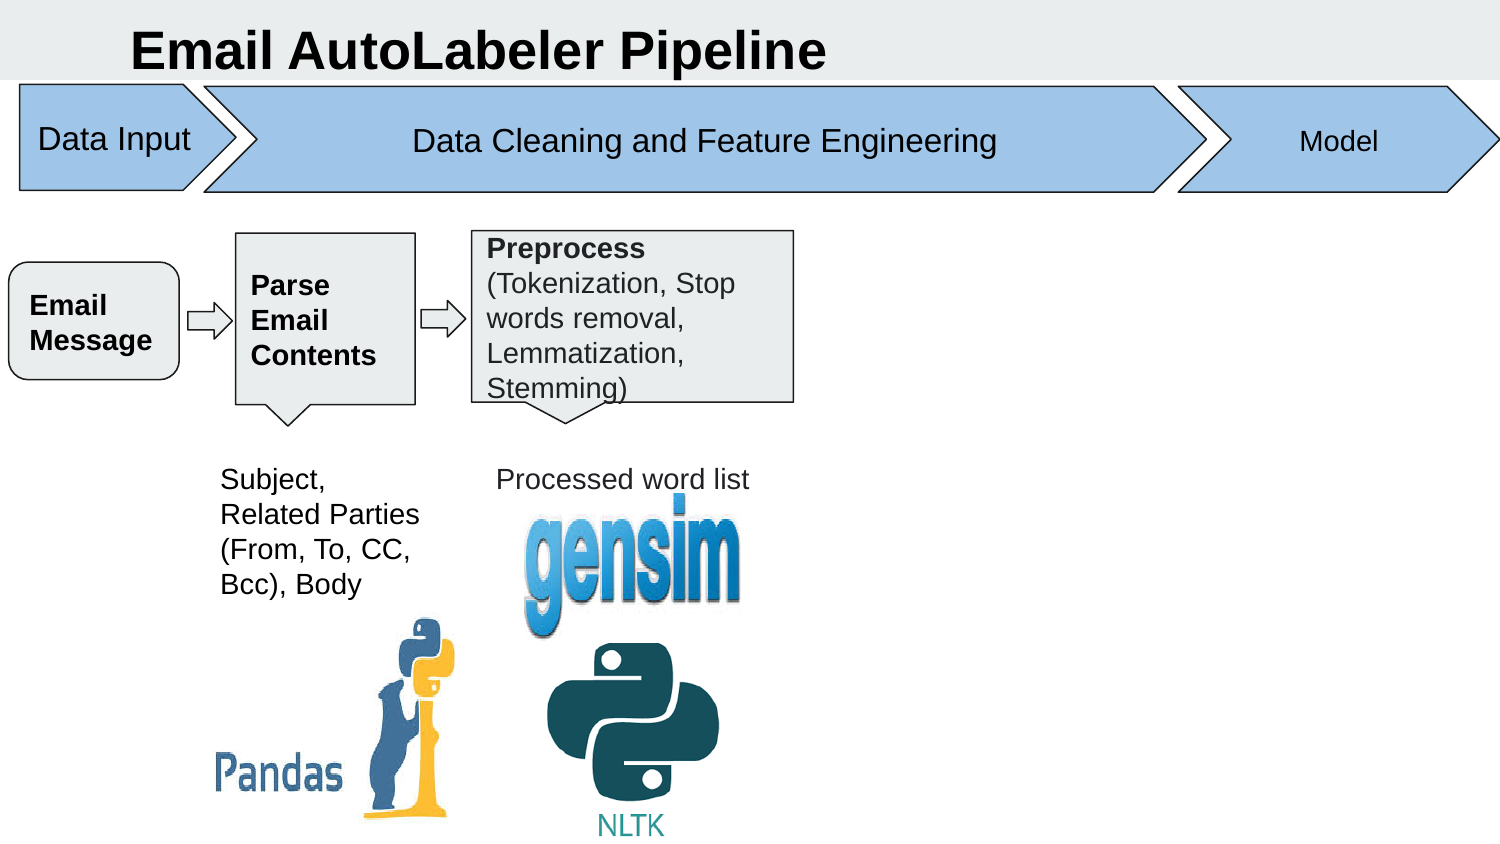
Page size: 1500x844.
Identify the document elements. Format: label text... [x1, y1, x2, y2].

picture [524, 490, 741, 844]
text_box Parse Email Contents [235, 233, 416, 427]
text_box [471, 254, 855, 455]
text_box Email AutoLabeler Pipeline [115, 0, 1405, 98]
text_box Data Input [19, 84, 237, 191]
text_box Model [1178, 86, 1500, 193]
text_box Preprocess (Tokenization, Stop words removal, Lemmatization, Stemming) [471, 230, 794, 424]
text_box Subject, Related Parties (From, To, CC, Bcc), Body [205, 445, 446, 601]
picture [203, 602, 466, 836]
text_box Data Cleaning and Feature Engineering [204, 86, 1207, 193]
text_box [421, 300, 466, 338]
text_box [187, 302, 233, 340]
text_box Processed word list [480, 440, 803, 547]
text_box Email Message [8, 262, 180, 380]
